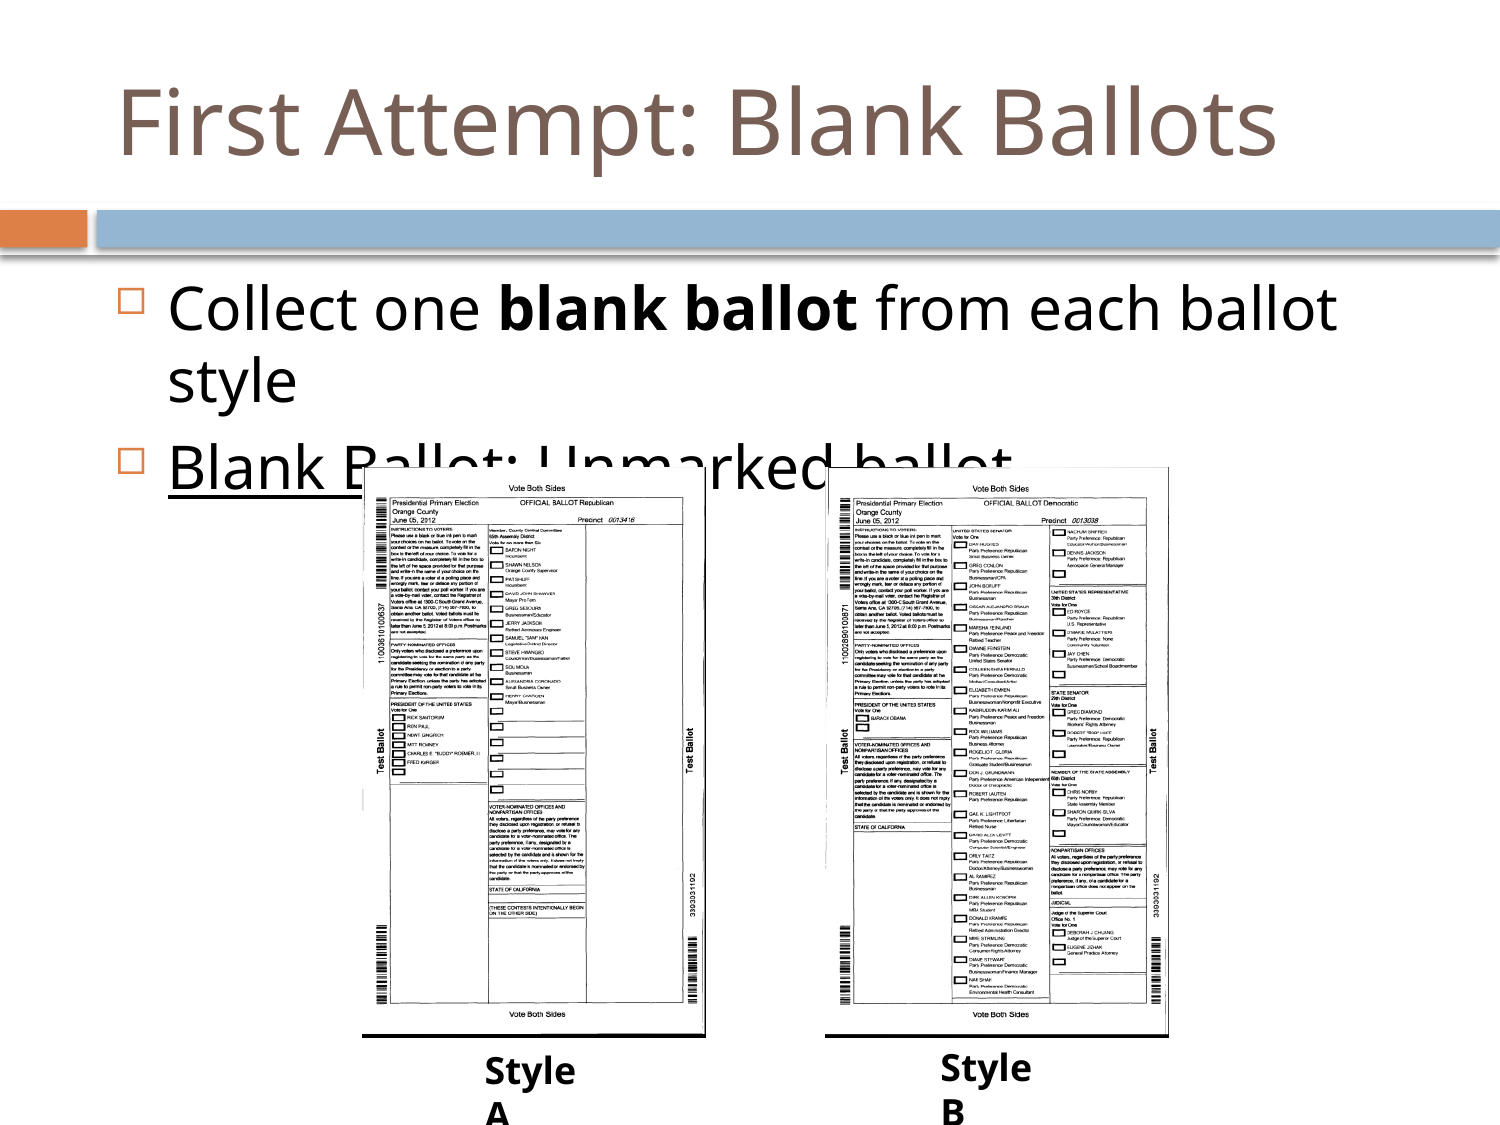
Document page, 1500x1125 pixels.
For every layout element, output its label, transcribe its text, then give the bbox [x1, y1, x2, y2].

picture [362, 467, 707, 1038]
title First Attempt: Blank Ballots [100, 37, 1438, 200]
list Collect one blank ballot from each ballot style Blank Ballot: Unmarked ballot [100, 262, 1438, 1000]
text_box Style A [469, 1047, 614, 1125]
text_box Style B [925, 1047, 1069, 1125]
picture [824, 467, 1169, 1038]
